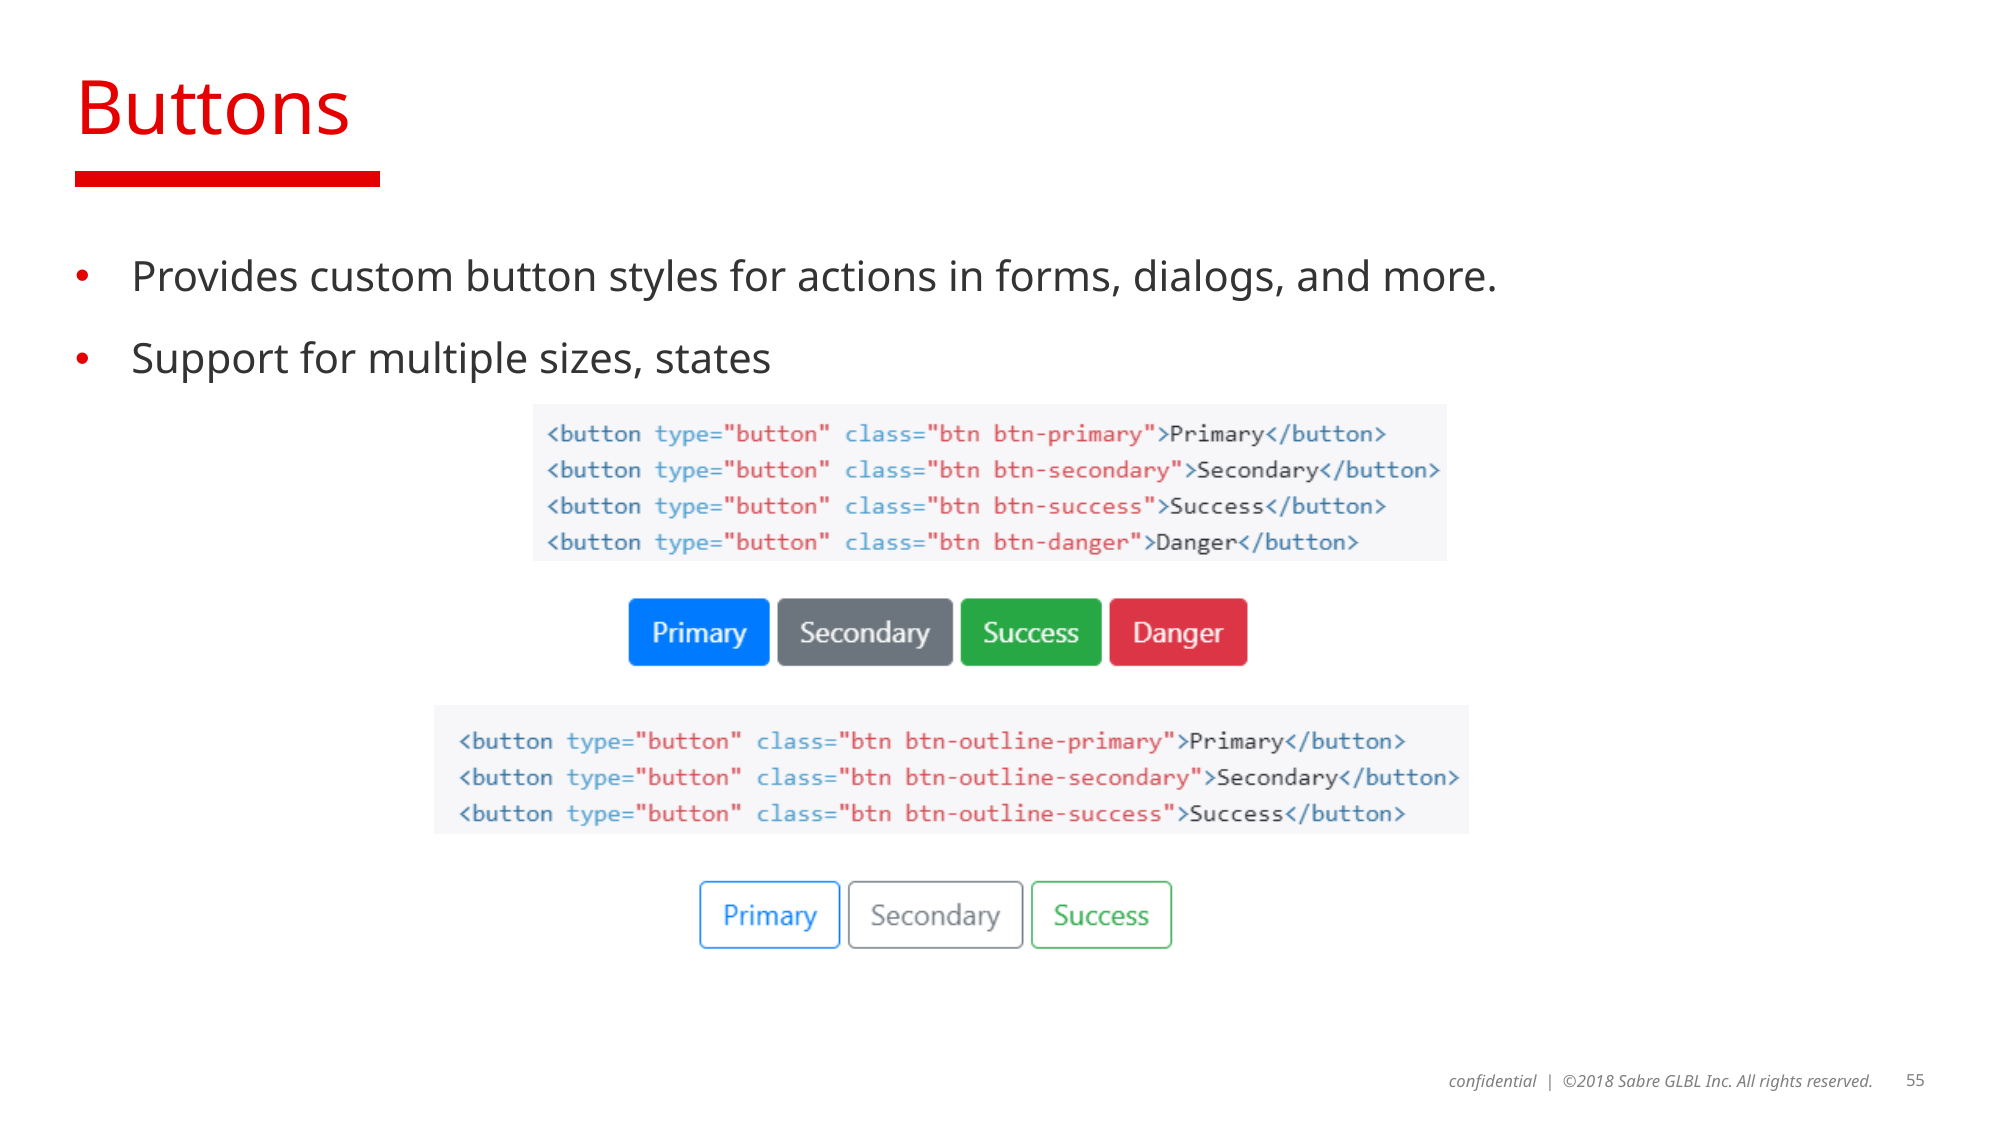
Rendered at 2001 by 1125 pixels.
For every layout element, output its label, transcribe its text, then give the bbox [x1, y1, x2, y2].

title Buttons [75, 69, 1925, 152]
picture [533, 404, 1447, 561]
picture [604, 572, 1254, 685]
list Provides custom button styles for actions in forms, dialogs, and more. Support for multiple sizes, states [75, 255, 1925, 1014]
picture [434, 705, 1469, 834]
picture [681, 853, 1177, 971]
